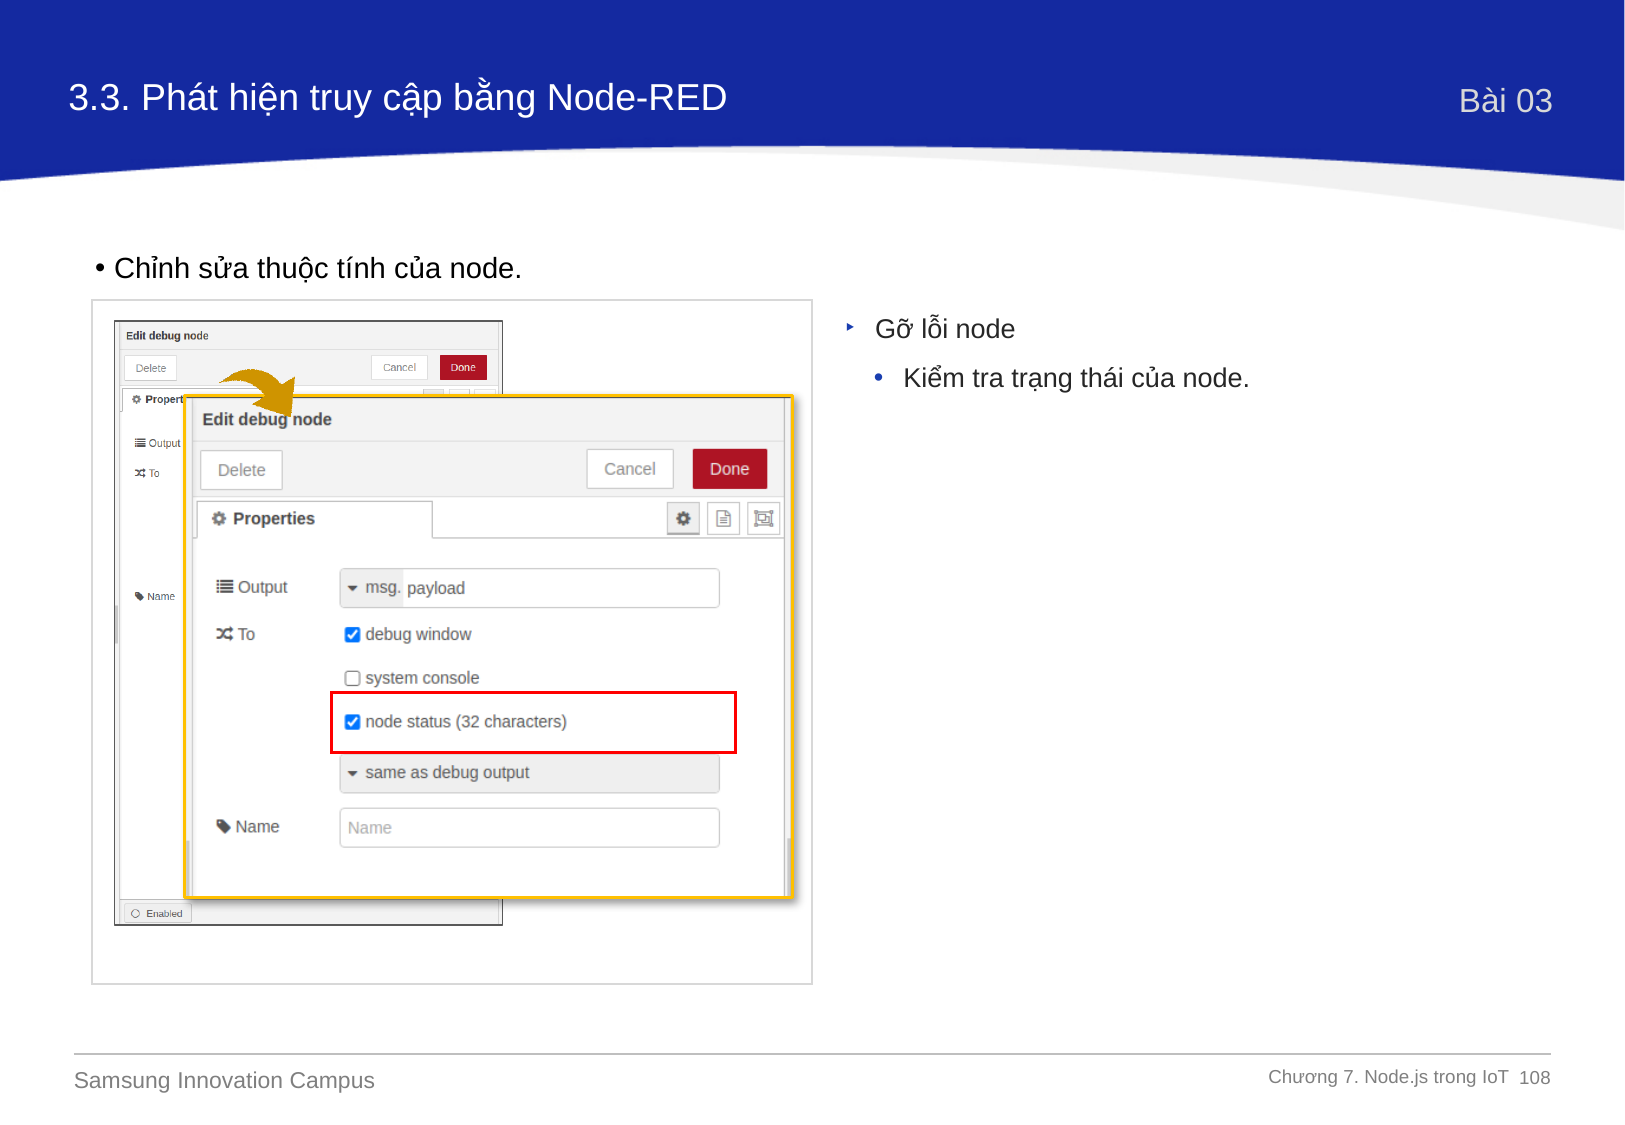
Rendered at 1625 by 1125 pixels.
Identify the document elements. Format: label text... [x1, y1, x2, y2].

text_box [91, 299, 813, 985]
text_box 3.3. Phát hiện truy cập bằng Node-RED [68, 72, 1024, 118]
text_box Bài 03 [1422, 78, 1554, 119]
picture [0, 0, 1625, 1125]
text_box Chỉnh sửa thuộc tính của node. [95, 249, 1509, 285]
text_box Gỡ lỗi node Kiểm tra trạng thái của node. [844, 299, 1510, 405]
